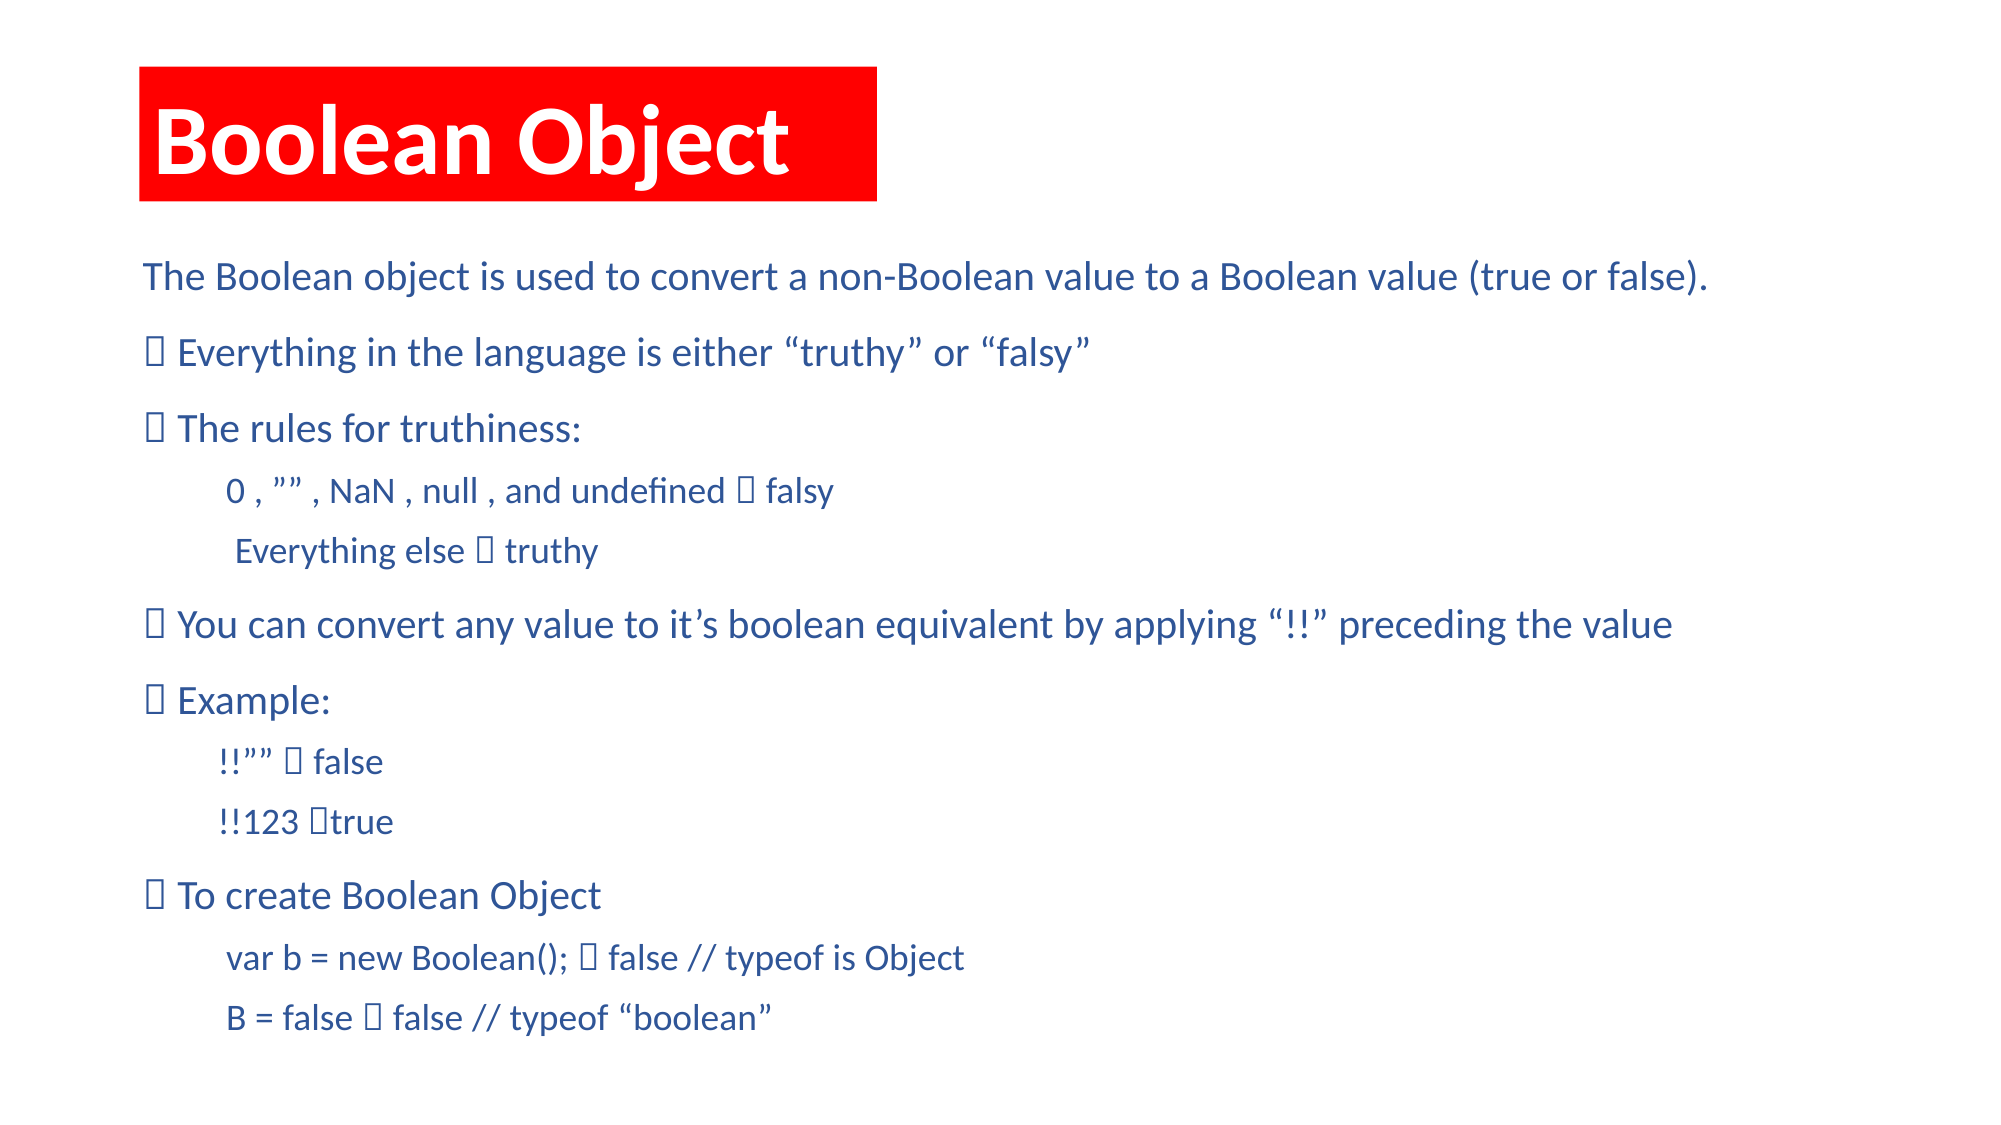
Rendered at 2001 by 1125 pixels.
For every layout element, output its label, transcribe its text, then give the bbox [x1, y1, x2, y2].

list The Boolean object is used to convert a non-Boolean value to a Boolean value (true or false).  Everything in the language is either “truthy” or “falsy”  The rules for truthiness: 0 , ”” , NaN , null , and undefined  falsy Everything else  truthy  You can convert any value to it’s boolean equivalent by applying “!!” preceding the value  Example: !!””  false !!123 true  To create Boolean Object var b = new Boolean();  false // typeof is Object B = false  false // typeof “boolean” [127, 236, 1916, 1092]
text_box Boolean Object [139, 66, 877, 202]
